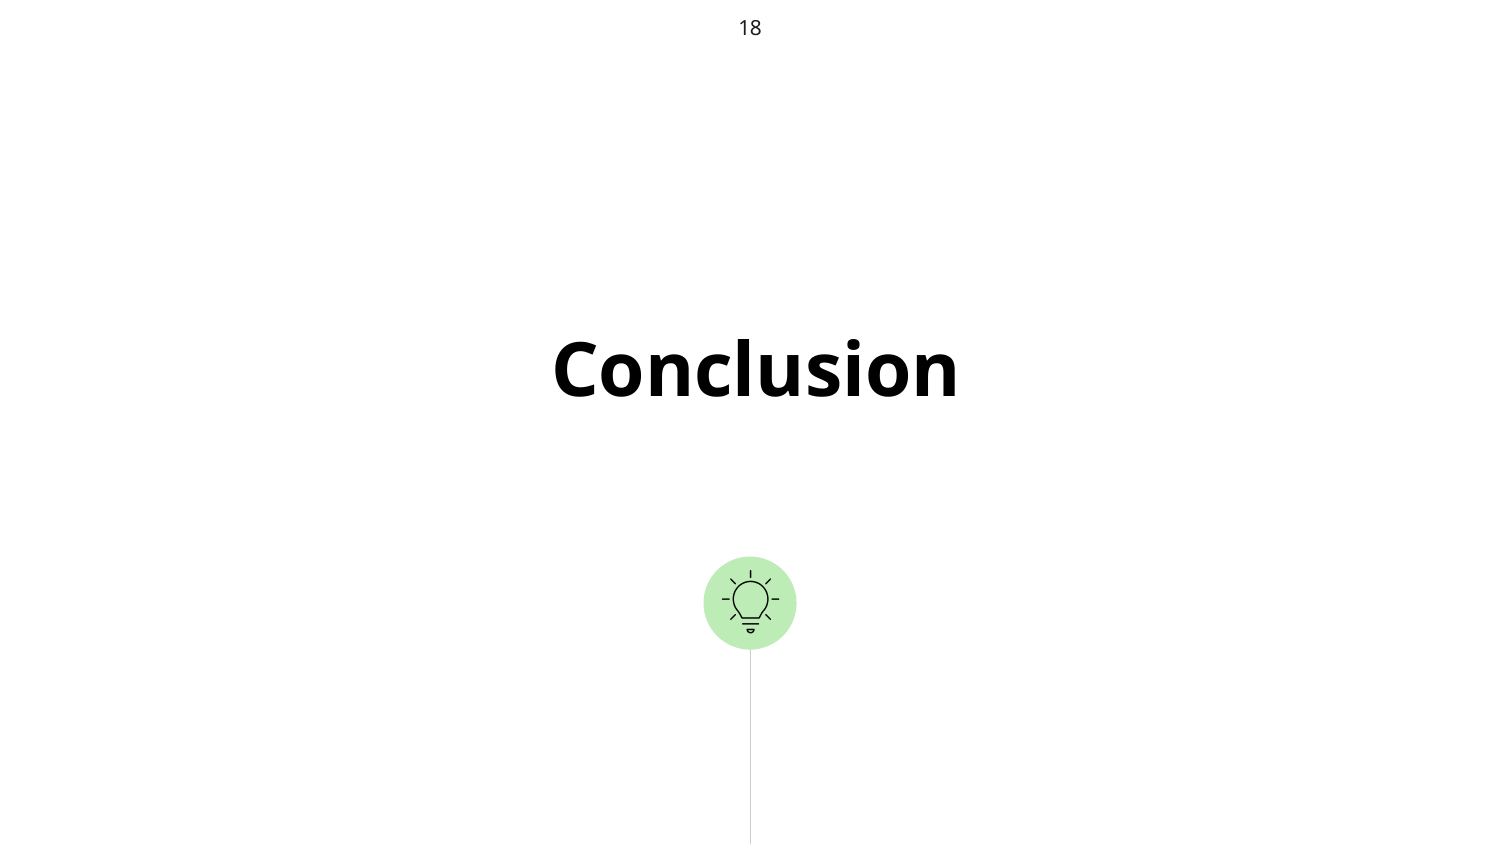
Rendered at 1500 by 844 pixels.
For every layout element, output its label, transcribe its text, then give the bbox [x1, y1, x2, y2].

picture [716, 567, 785, 637]
list Conclusion [345, 291, 1155, 427]
slide_number 18 [705, 0, 795, 65]
